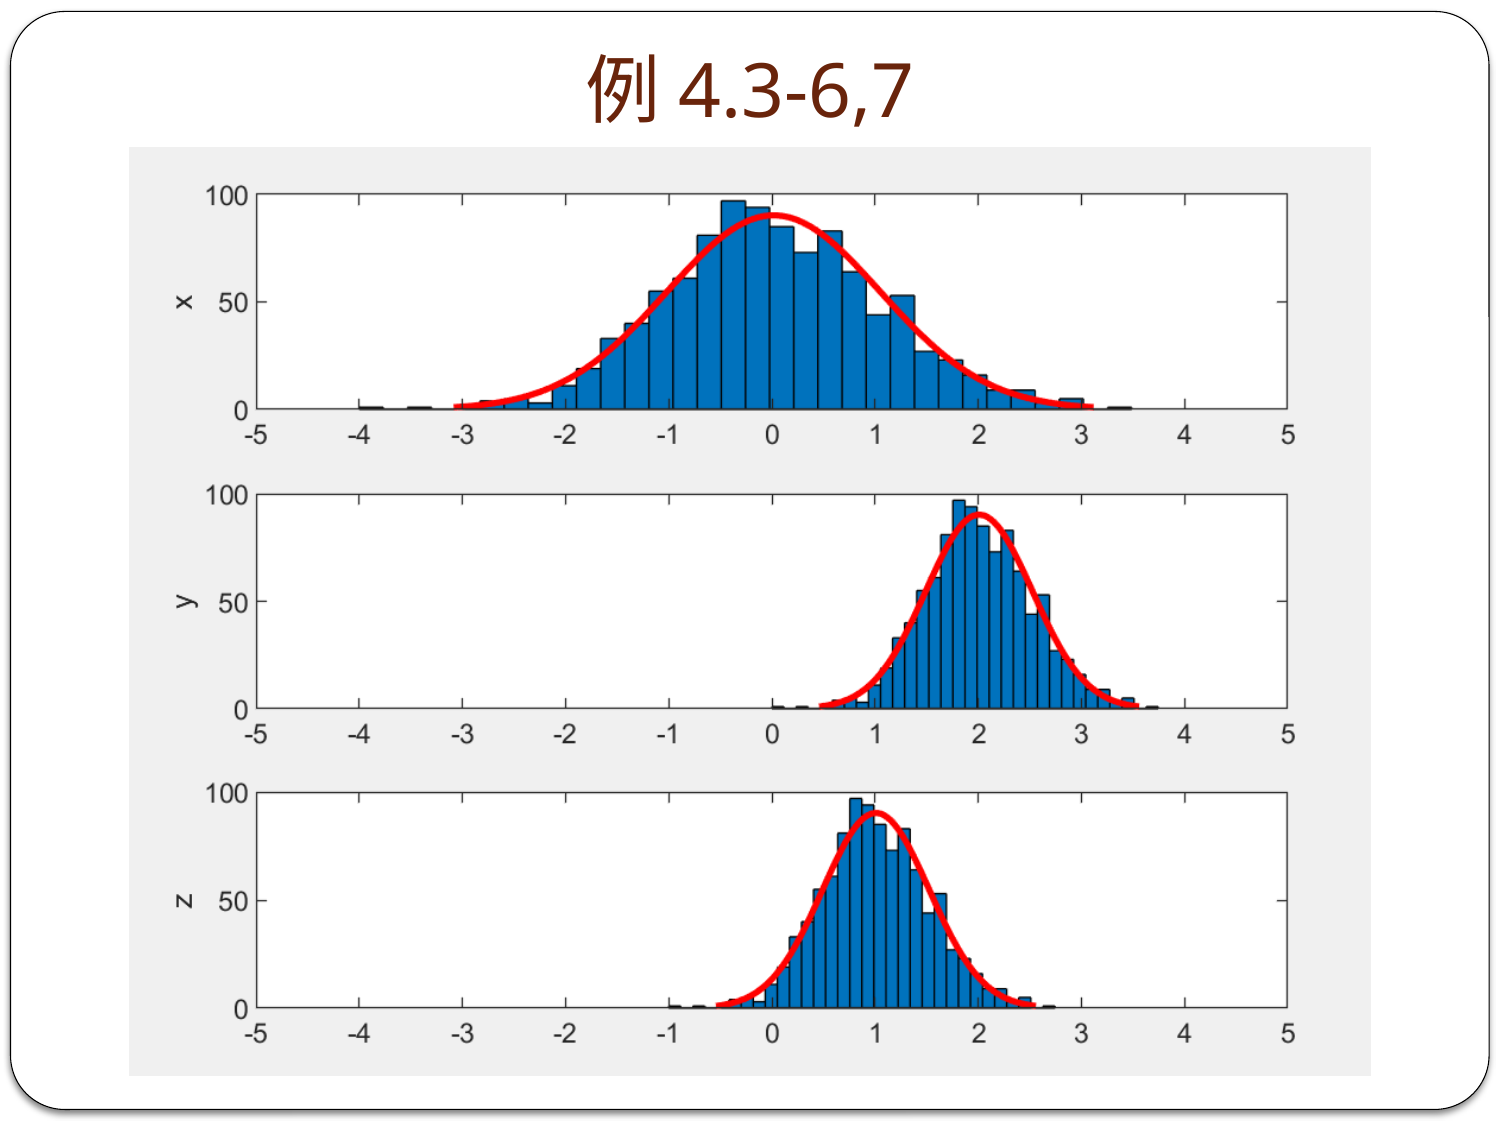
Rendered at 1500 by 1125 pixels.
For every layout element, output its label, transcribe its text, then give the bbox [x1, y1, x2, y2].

title 例4.3-6,7 [112, 0, 1388, 148]
picture [129, 147, 1371, 1076]
